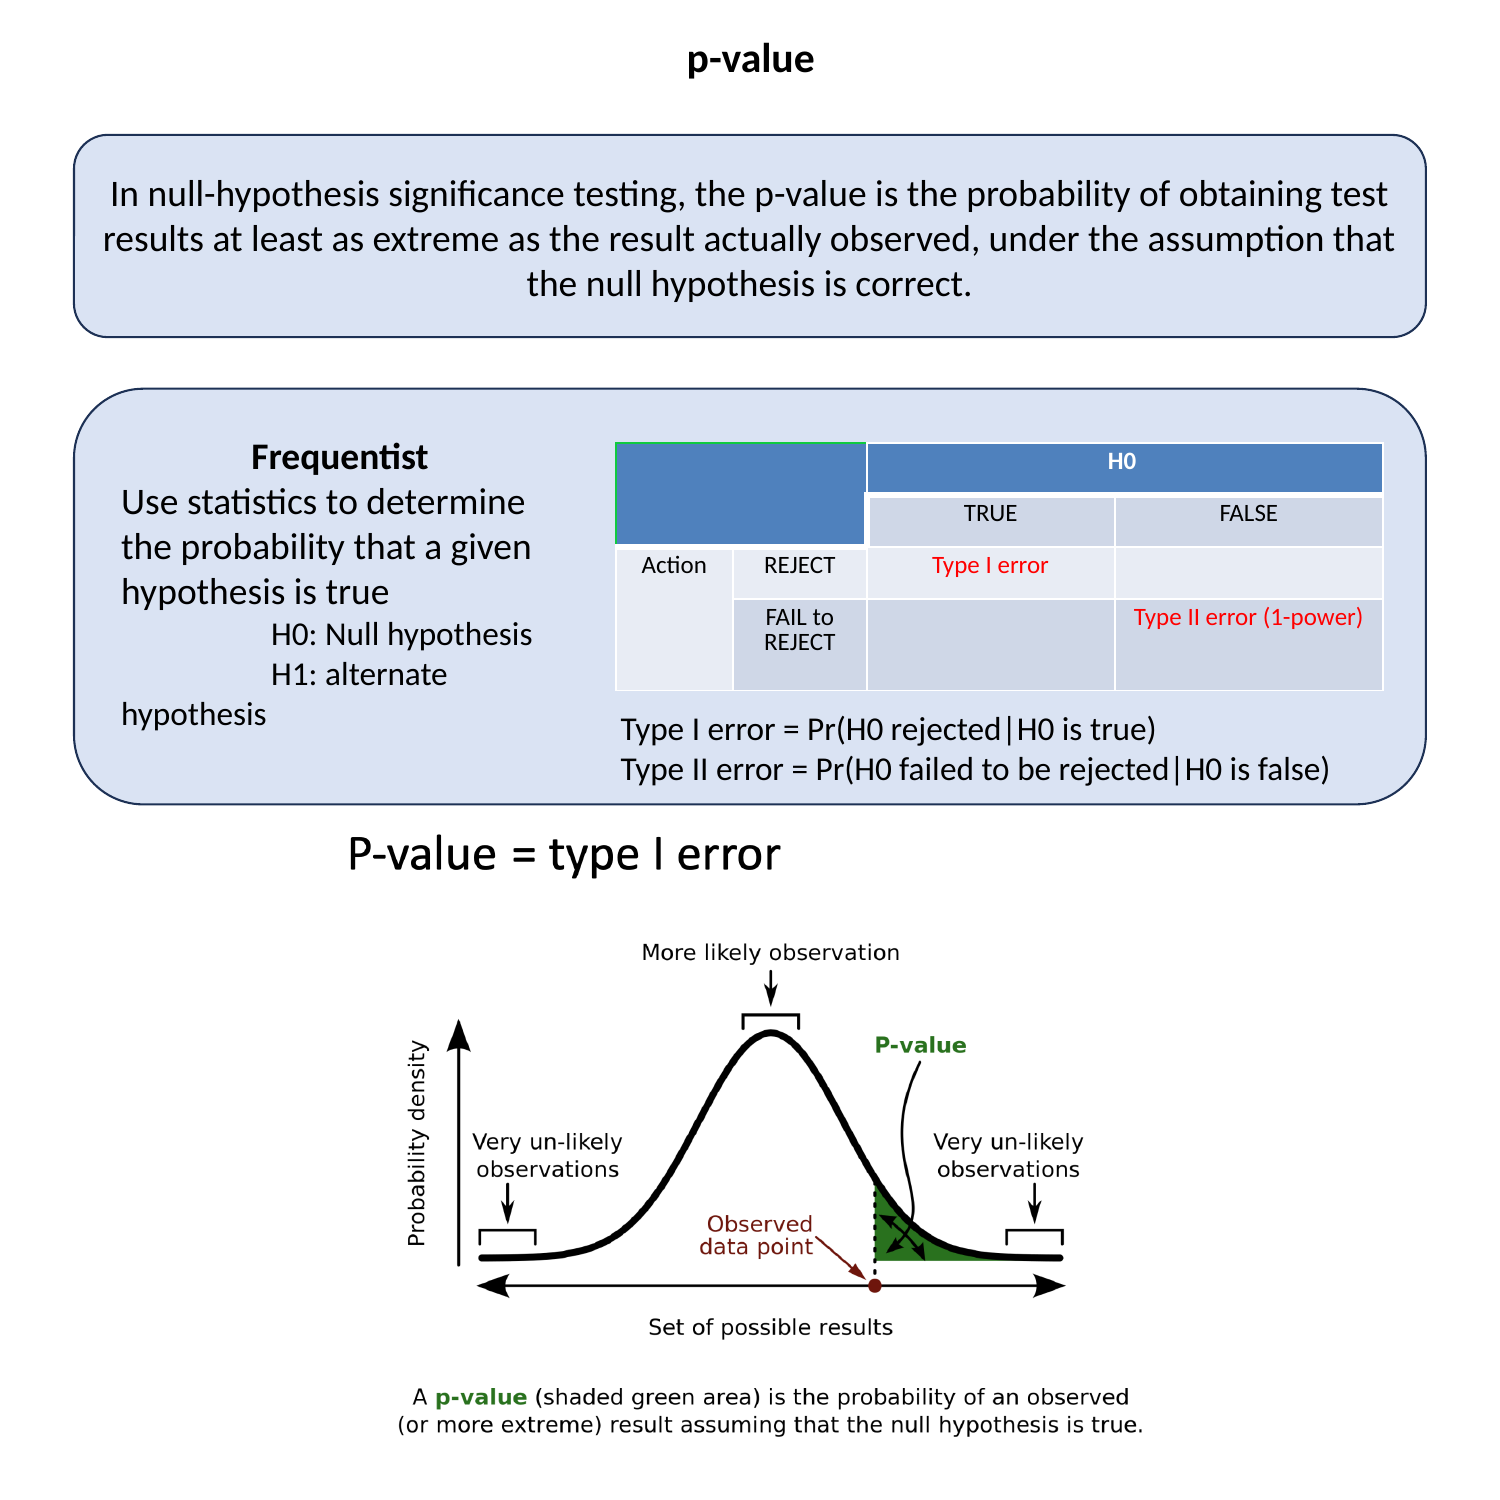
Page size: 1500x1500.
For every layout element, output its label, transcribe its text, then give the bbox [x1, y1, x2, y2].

table_header [617, 444, 866, 544]
text_box p-value [348, 23, 1154, 88]
text_box [72, 387, 1427, 806]
text_box Type I error = Pr(H0 rejected|H0 is true) Type II error = Pr(H0 failed to be rejected|H0 is false) [605, 699, 1459, 795]
picture [334, 819, 1166, 1446]
table_cell Type I error [868, 548, 1114, 598]
text_box Frequentist Use statistics to determine the probability that a given hypothesis is true H0: Null hypothesis H1: alternate hypothesis [106, 424, 574, 840]
table_cell FALSE [1116, 498, 1382, 546]
table_cell [868, 600, 1114, 690]
table_cell Type II error (1-power) [1116, 600, 1382, 690]
table_cell Action [617, 550, 732, 690]
table_cell TRUE [870, 498, 1114, 546]
table_header H0 [868, 444, 1382, 492]
table_cell REJECT [734, 550, 866, 598]
table_cell FAIL to REJECT [734, 600, 866, 690]
table_cell [1116, 548, 1382, 598]
text_box In null-hypothesis significance testing, the p-value is the probability of obtaining test results at least as extreme as the result actually observed, under the assumption that the null hypothesis is correct. [72, 133, 1427, 339]
